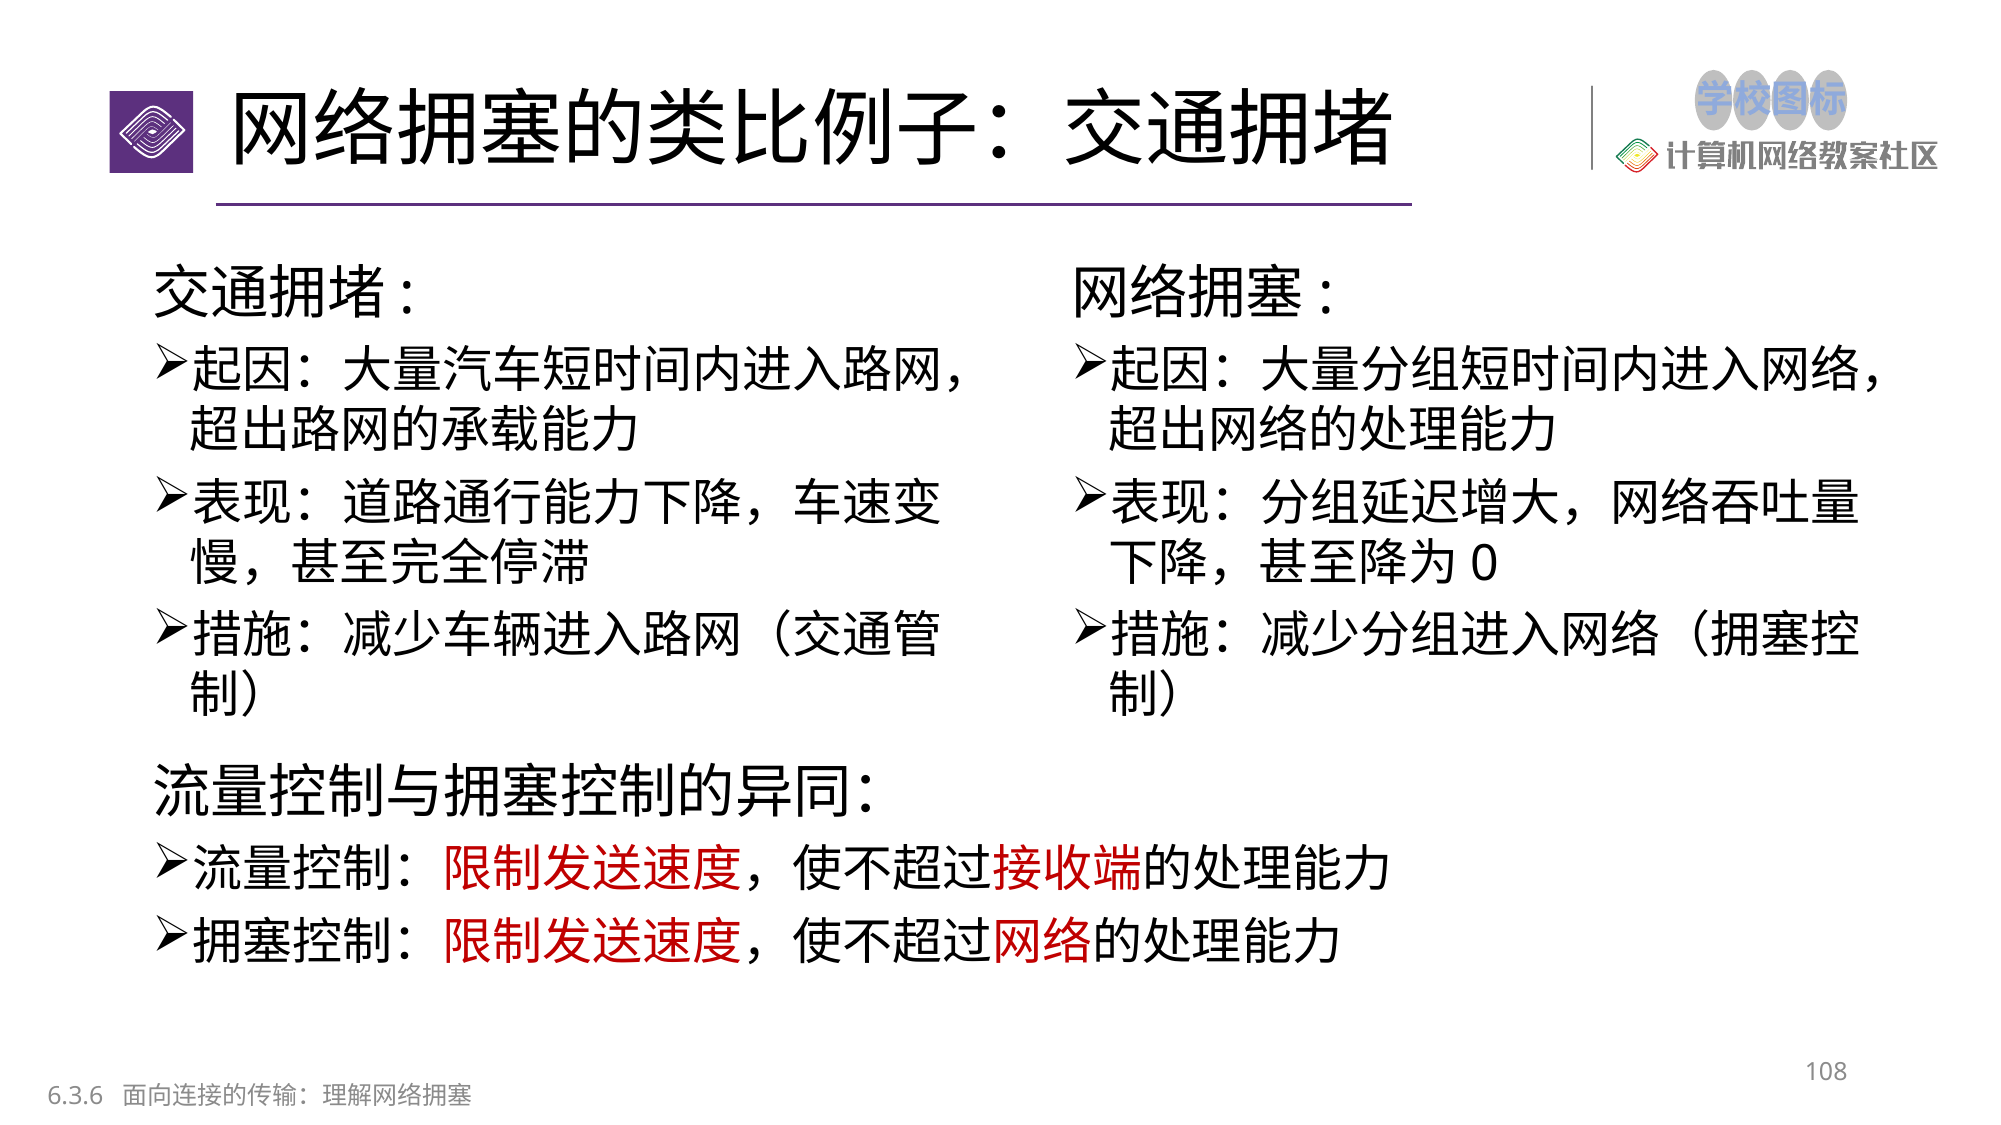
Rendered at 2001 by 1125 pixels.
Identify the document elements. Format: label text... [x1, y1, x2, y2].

text_box 网络拥塞: 起因：大量分组短时间内进入网络，超出网络的处理能力 表现：分组延迟增大，网络吞吐量下降，甚至降为0 措施：减少分组进入网络（拥塞控制） [1056, 247, 1883, 747]
list 交通拥堵: 起因：大量汽车短时间内进入路网，超出路网的承载能力 表现：道路通行能力下降，车速变慢，甚至完全停滞 措施：减少车辆进入路网（交通管制） [137, 247, 964, 746]
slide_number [32, 1064, 508, 1125]
slide_number 108 [1412, 1042, 1863, 1103]
title 网络拥塞的类比例子：交通拥堵 [214, 59, 1564, 205]
text_box 流量控制与拥塞控制的异同： 流量控制：限制发送速度，使不超过接收端的处理能力 拥塞控制：限制发送速度，使不超过网络的处理能力 [137, 746, 1863, 999]
